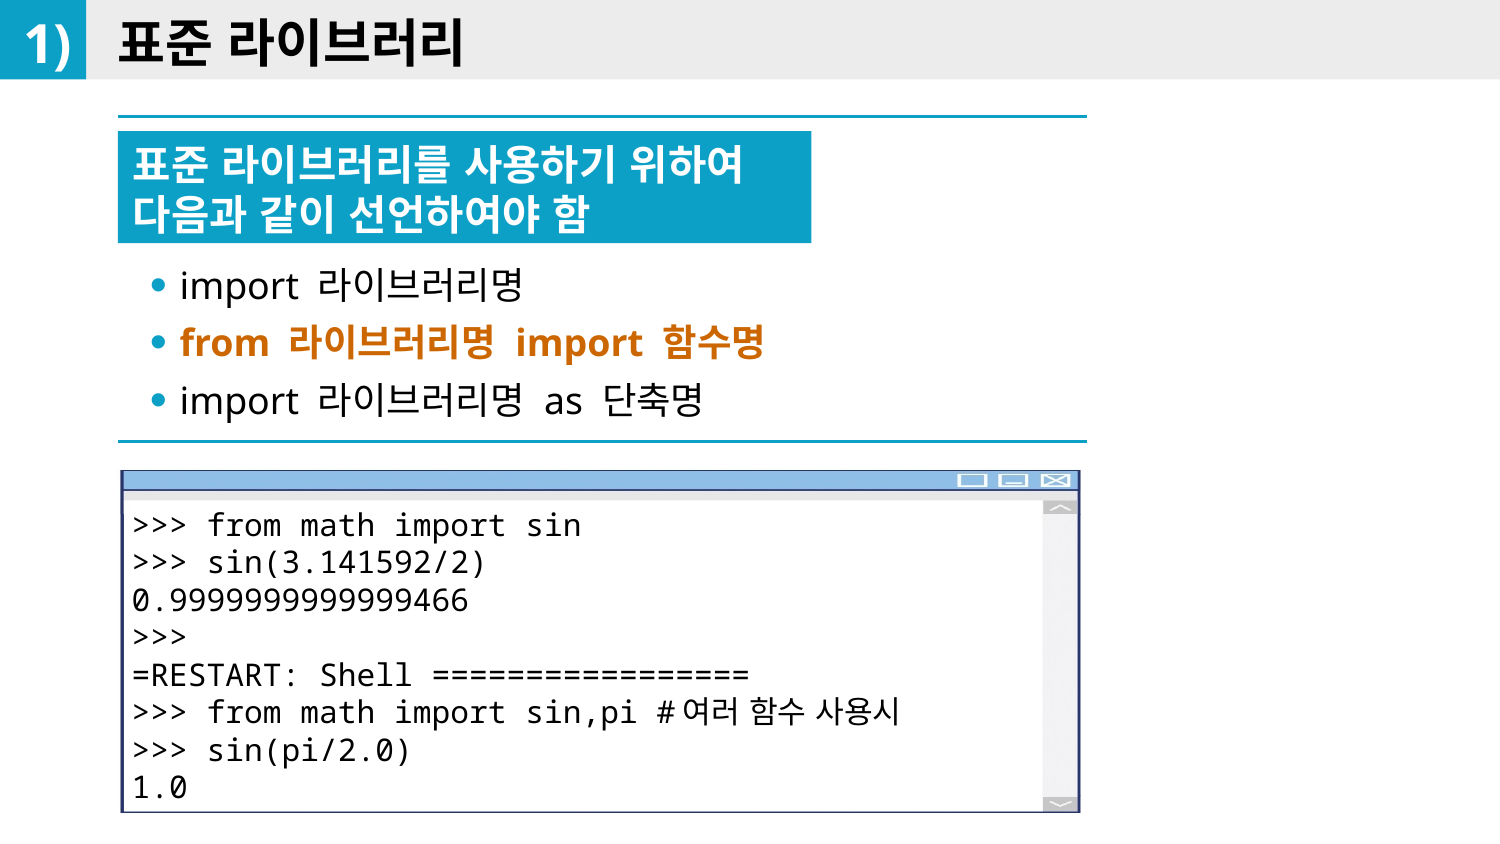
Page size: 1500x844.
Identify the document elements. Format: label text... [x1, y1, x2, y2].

text_box 1) [0, 0, 98, 86]
text_box 표준 라이브러리를 사용하기 위하여 다음과 같이 선언하여야 함 [117, 131, 812, 244]
text_box 표준 라이브러리 [98, 0, 1436, 85]
text_box import 라이브러리명 from 라이브러리명 import 함수명 import 라이브러리명 as 단축명 [149, 251, 1095, 433]
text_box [116, 468, 1081, 814]
